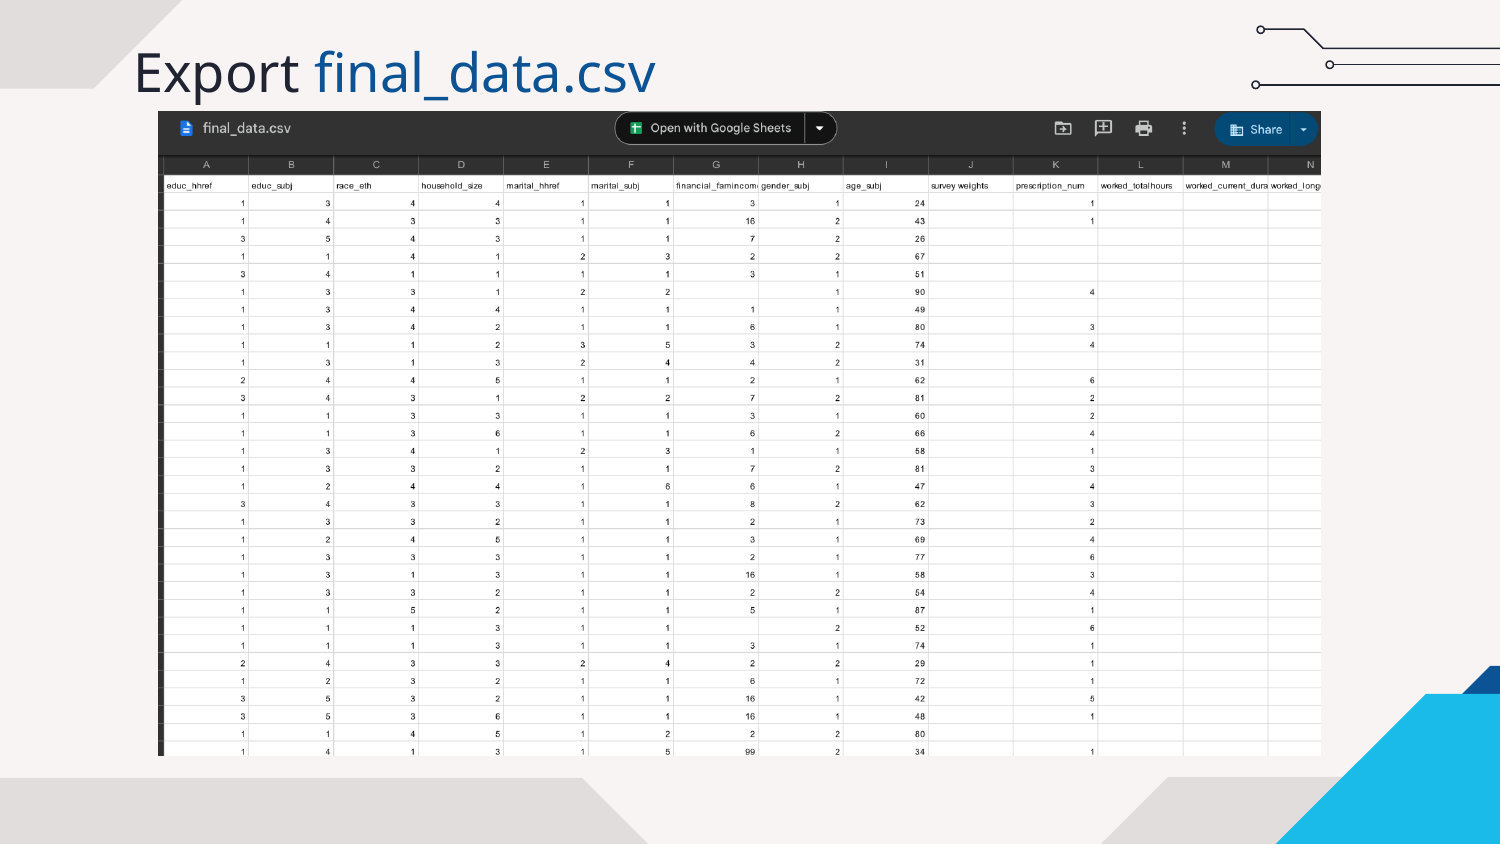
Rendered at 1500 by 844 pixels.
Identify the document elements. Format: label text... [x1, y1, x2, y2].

title Export final_data.csv [118, 23, 1382, 117]
picture [157, 111, 1321, 756]
